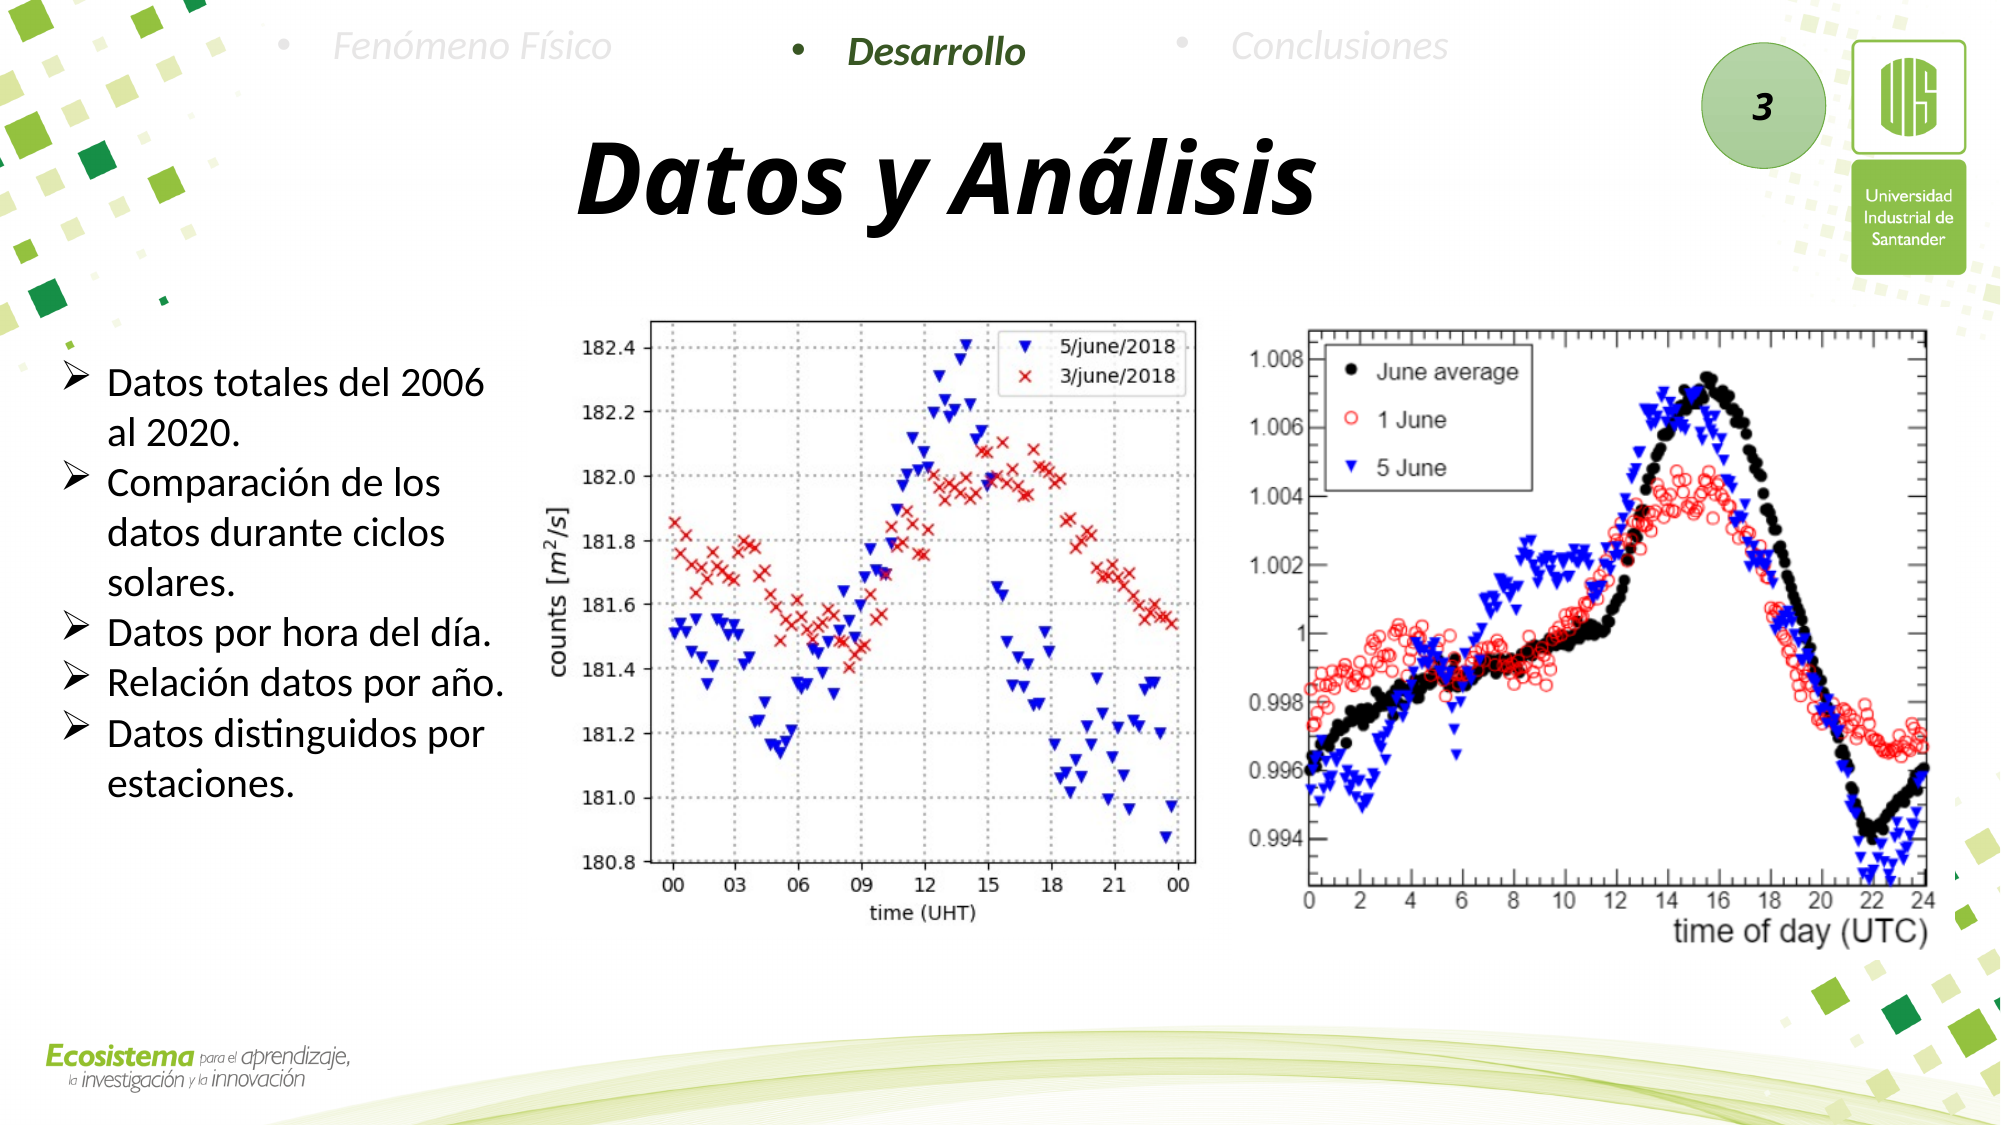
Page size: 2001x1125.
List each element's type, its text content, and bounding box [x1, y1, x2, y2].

text_box Conclusiones [1160, 10, 1533, 75]
picture [0, 0, 2001, 1125]
title Datos y Análisis [559, 117, 1440, 244]
text_box 3 [1737, 75, 1824, 135]
text_box Datos totales del 2006 al 2020. Comparación de los datos durante ciclos solares. Datos por hora del día. Relación datos por año. Datos distinguidos por estaciones. [45, 297, 538, 963]
subtitle Fenómeno Físico [261, 16, 644, 76]
text_box [1701, 42, 1820, 169]
text_box Desarrollo [776, 16, 1069, 82]
